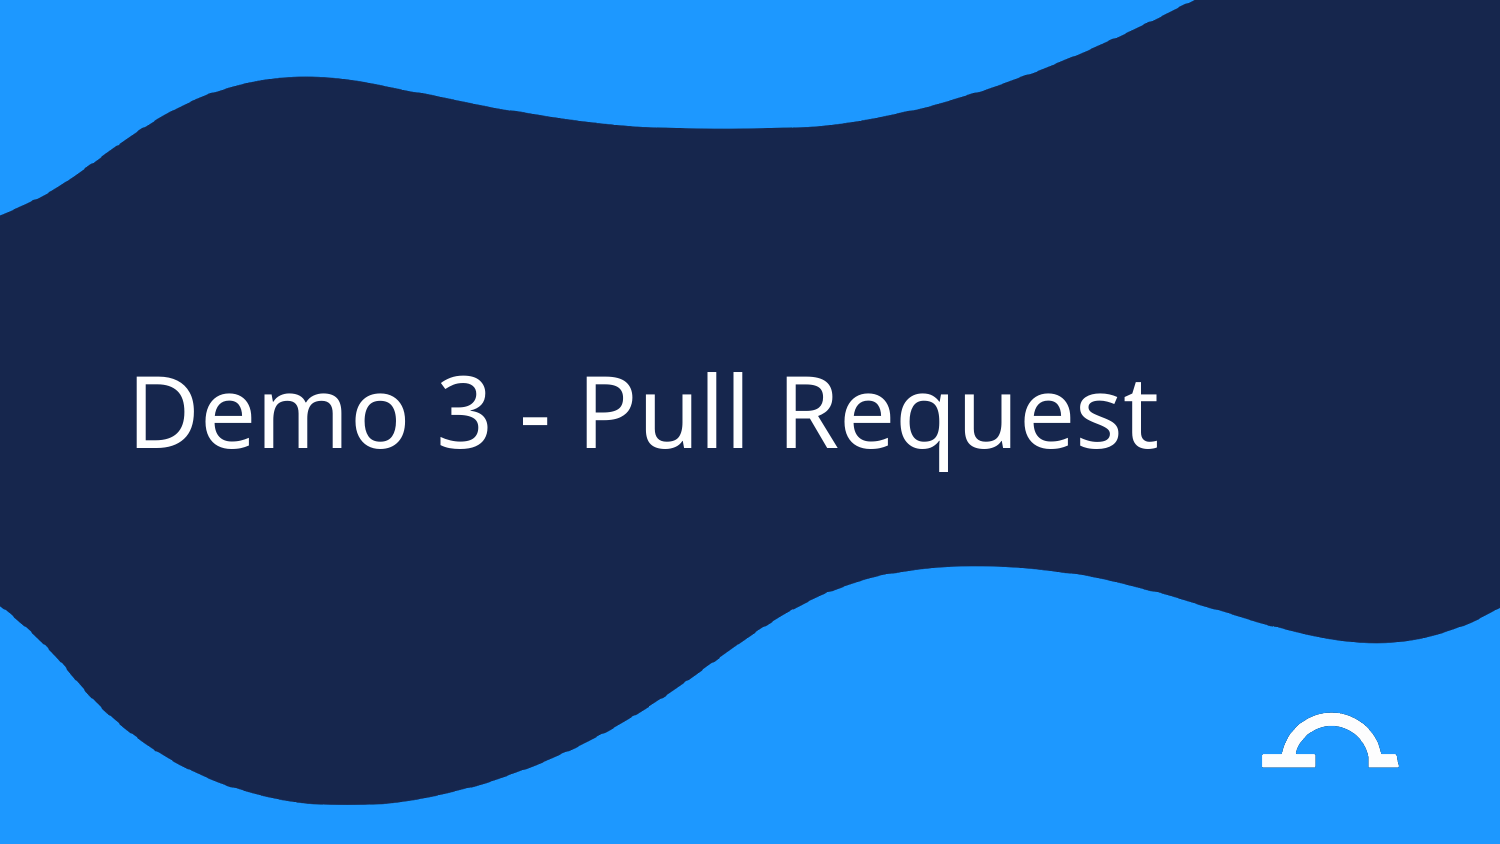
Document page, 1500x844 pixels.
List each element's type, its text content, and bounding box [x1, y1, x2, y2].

title Demo 3 - Pull Request [112, 333, 1351, 471]
picture [0, 0, 1500, 805]
